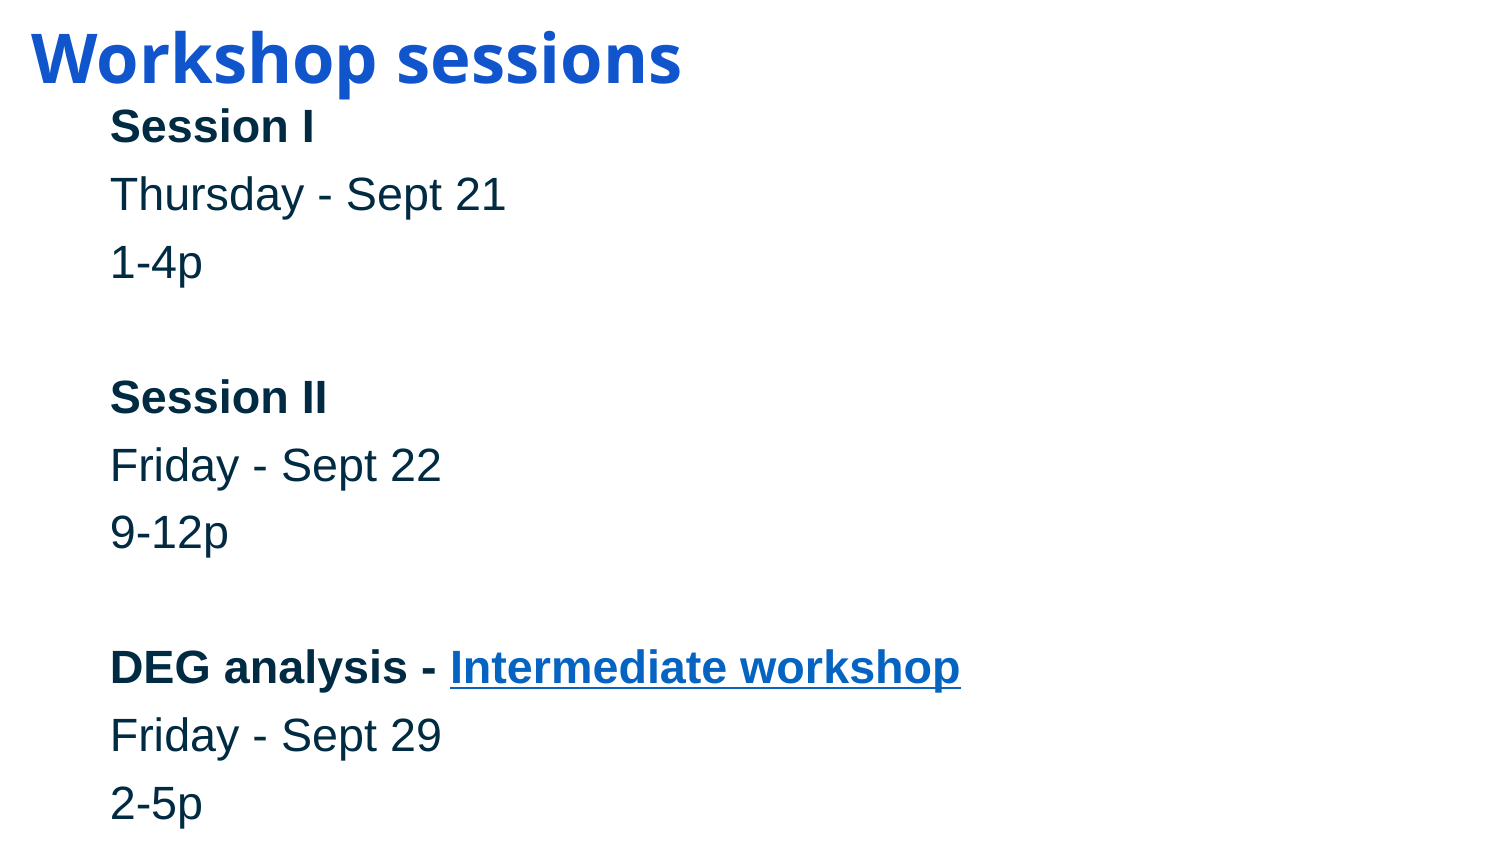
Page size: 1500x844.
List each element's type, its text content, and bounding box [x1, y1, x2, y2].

list Session I Thursday - Sept 21 1-4p Session II Friday - Sept 22 9-12p DEG analysis - Intermediate workshop Friday - Sept 29 2-5p [42, 102, 1458, 831]
title Workshop sessions [31, 24, 1326, 146]
